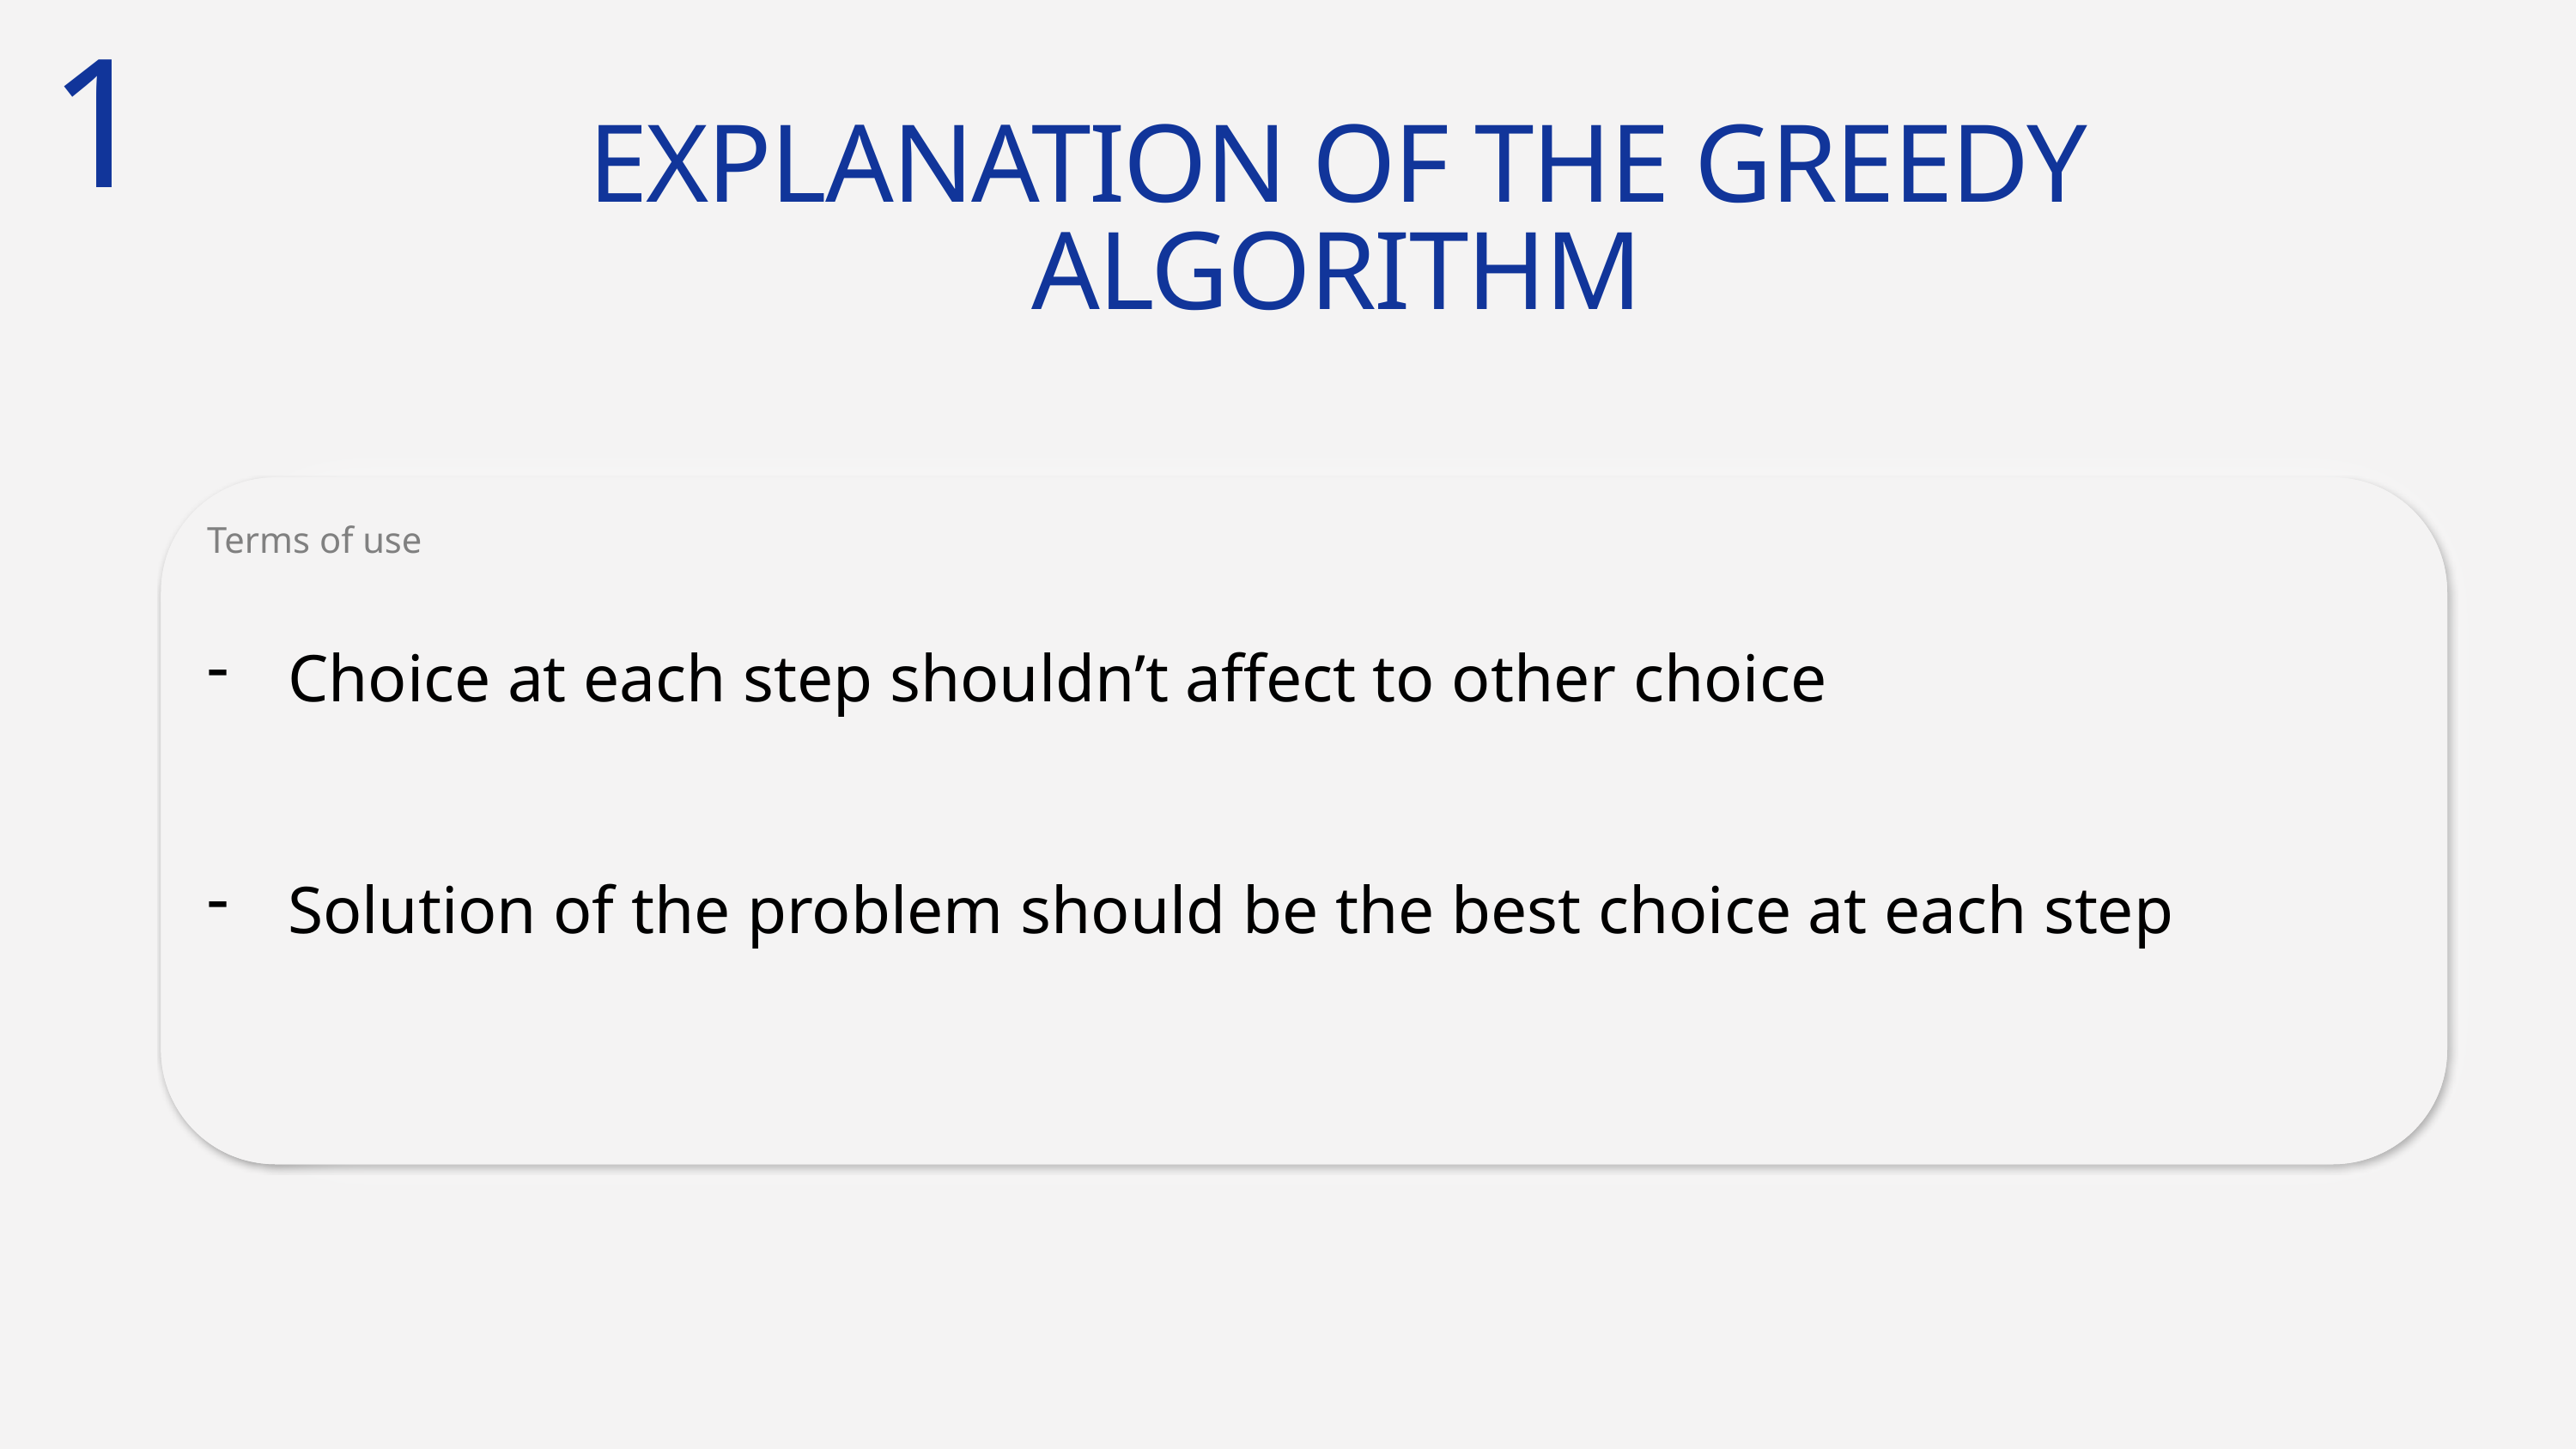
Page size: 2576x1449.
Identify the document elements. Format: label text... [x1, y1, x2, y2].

text_box 1 [48, 19, 231, 224]
text_box EXPLANATION OF THE GREEDY ALGORITHM [459, 148, 2215, 299]
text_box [161, 476, 2448, 1165]
